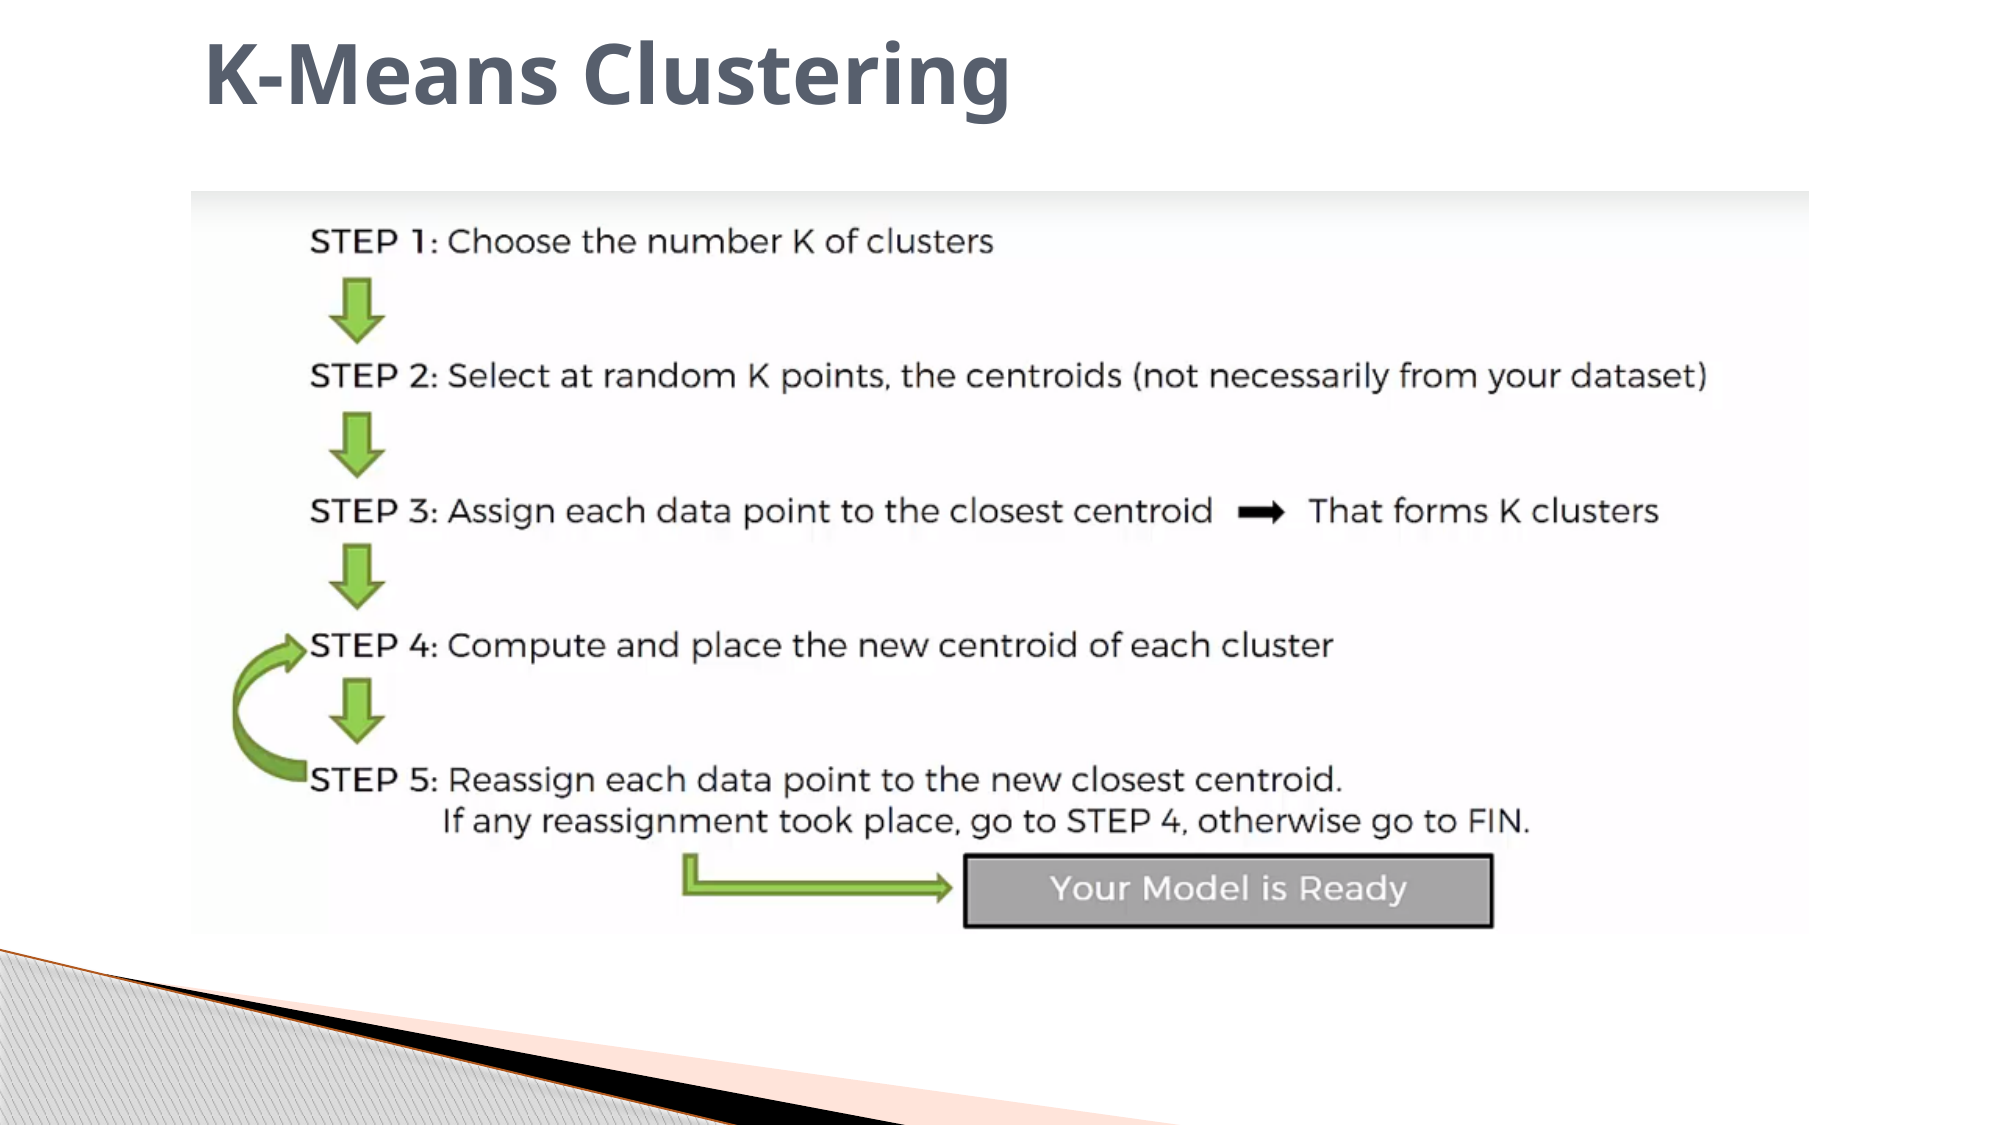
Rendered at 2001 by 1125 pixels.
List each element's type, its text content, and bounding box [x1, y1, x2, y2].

title K-Means Clustering [187, 13, 1813, 129]
picture [191, 191, 1809, 934]
